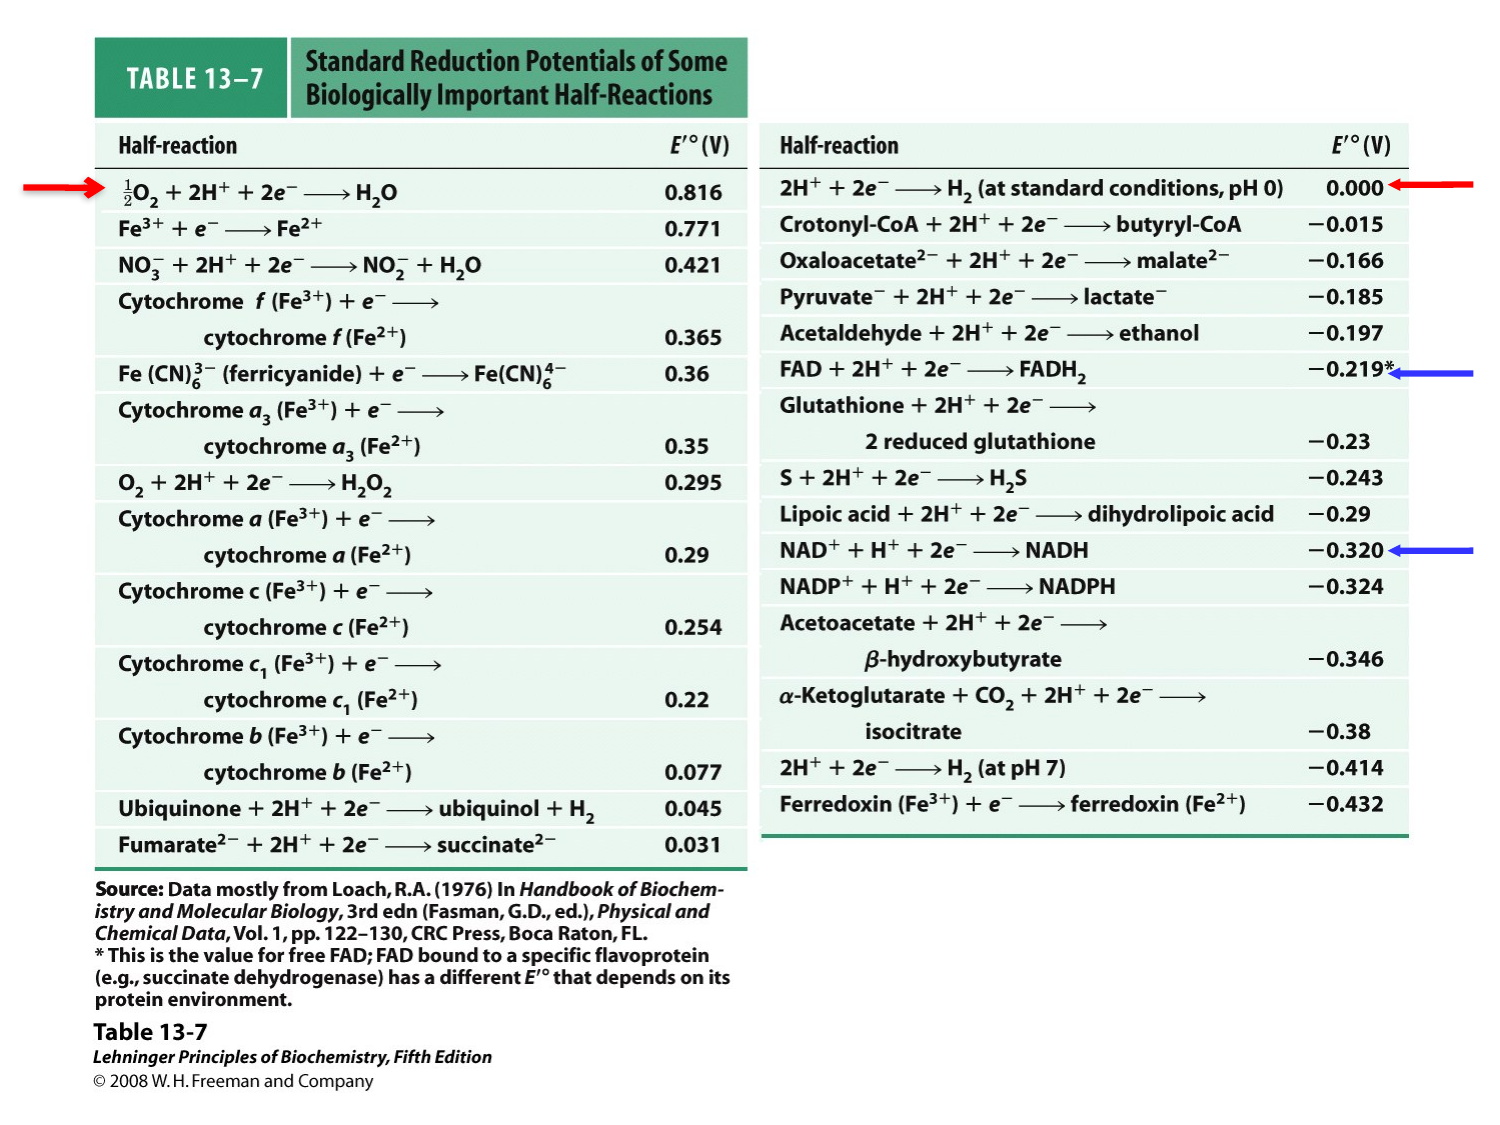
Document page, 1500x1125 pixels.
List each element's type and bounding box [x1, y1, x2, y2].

picture [85, 28, 1416, 1096]
